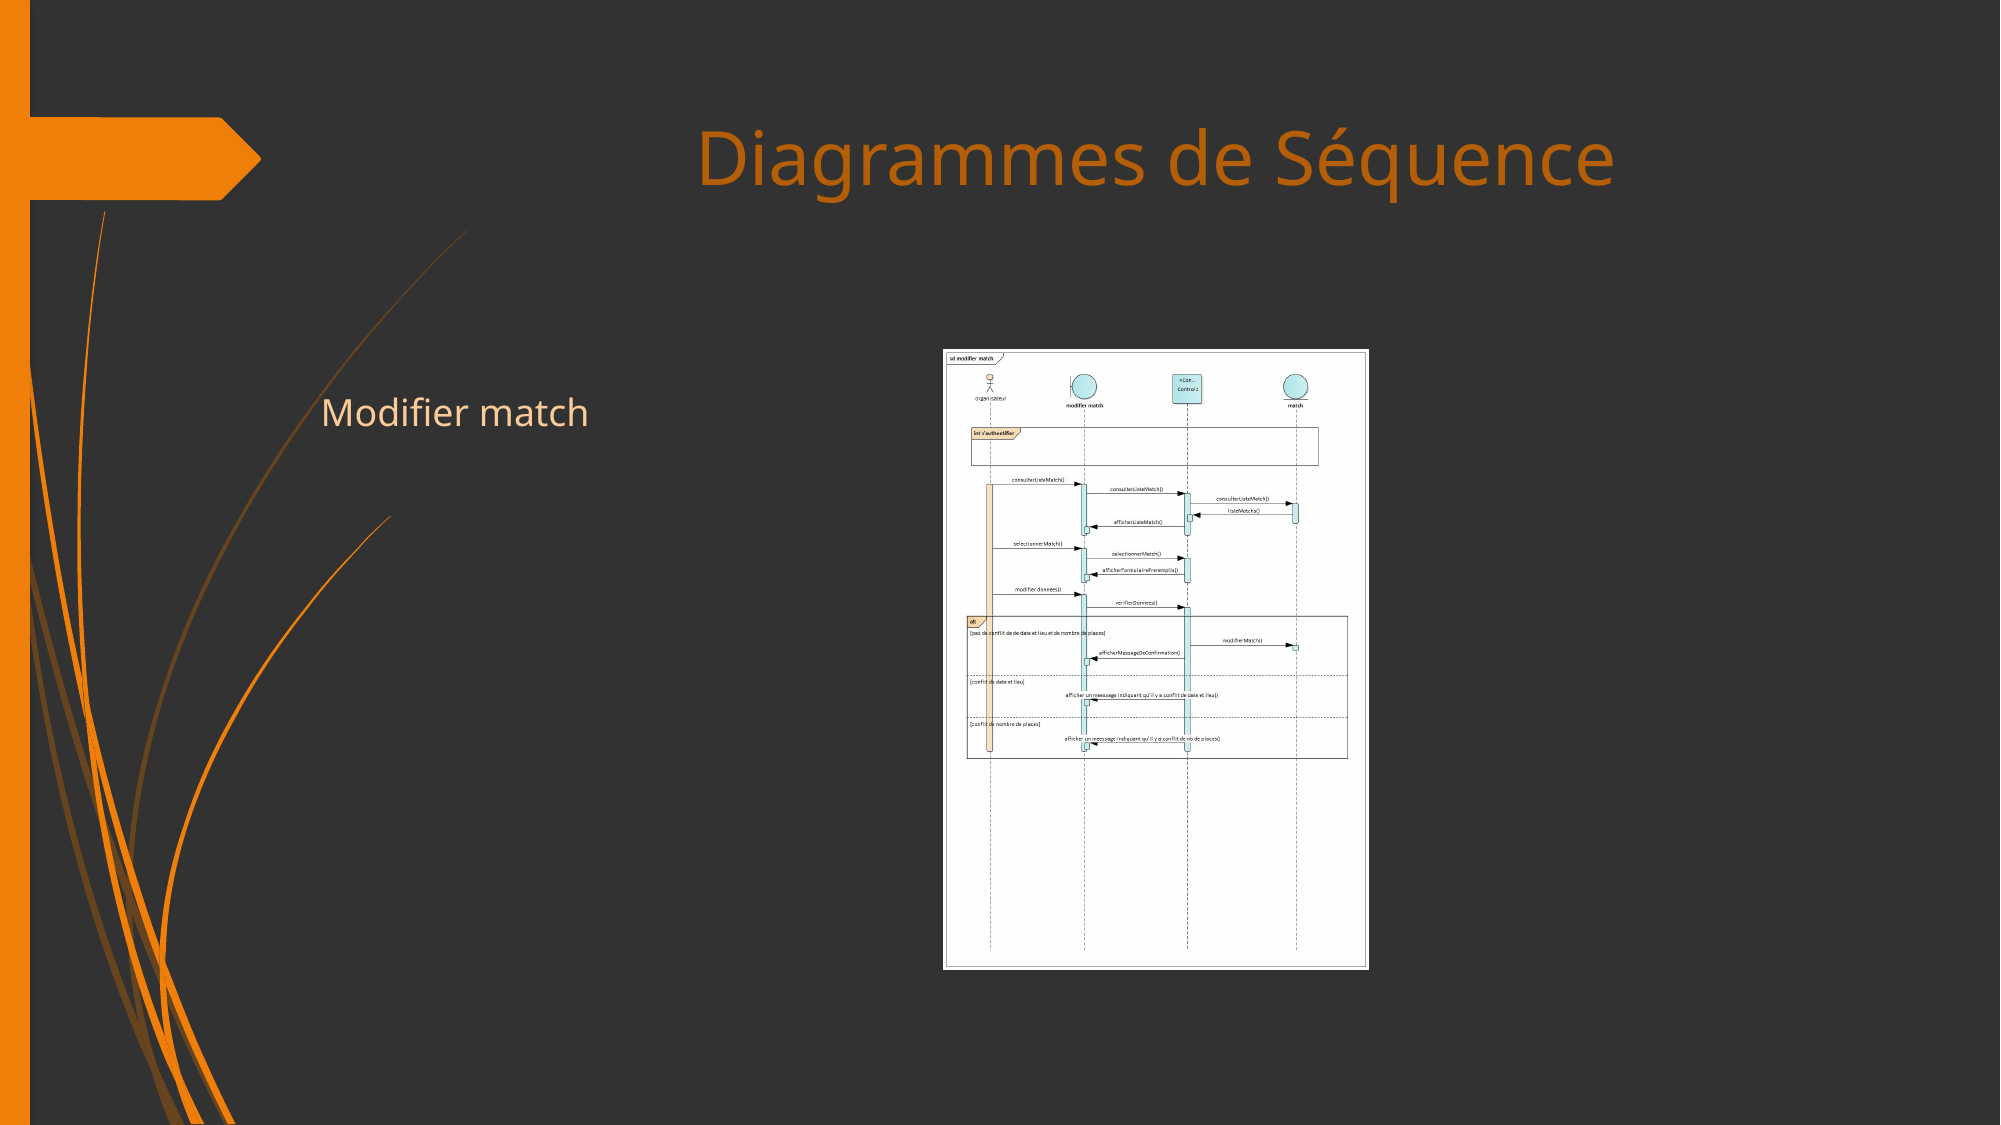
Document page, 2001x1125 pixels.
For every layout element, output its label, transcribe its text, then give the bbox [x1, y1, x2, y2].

text_box Modifier match [305, 381, 625, 442]
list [942, 349, 1369, 971]
title Diagrammes de Séquence [425, 102, 1888, 313]
